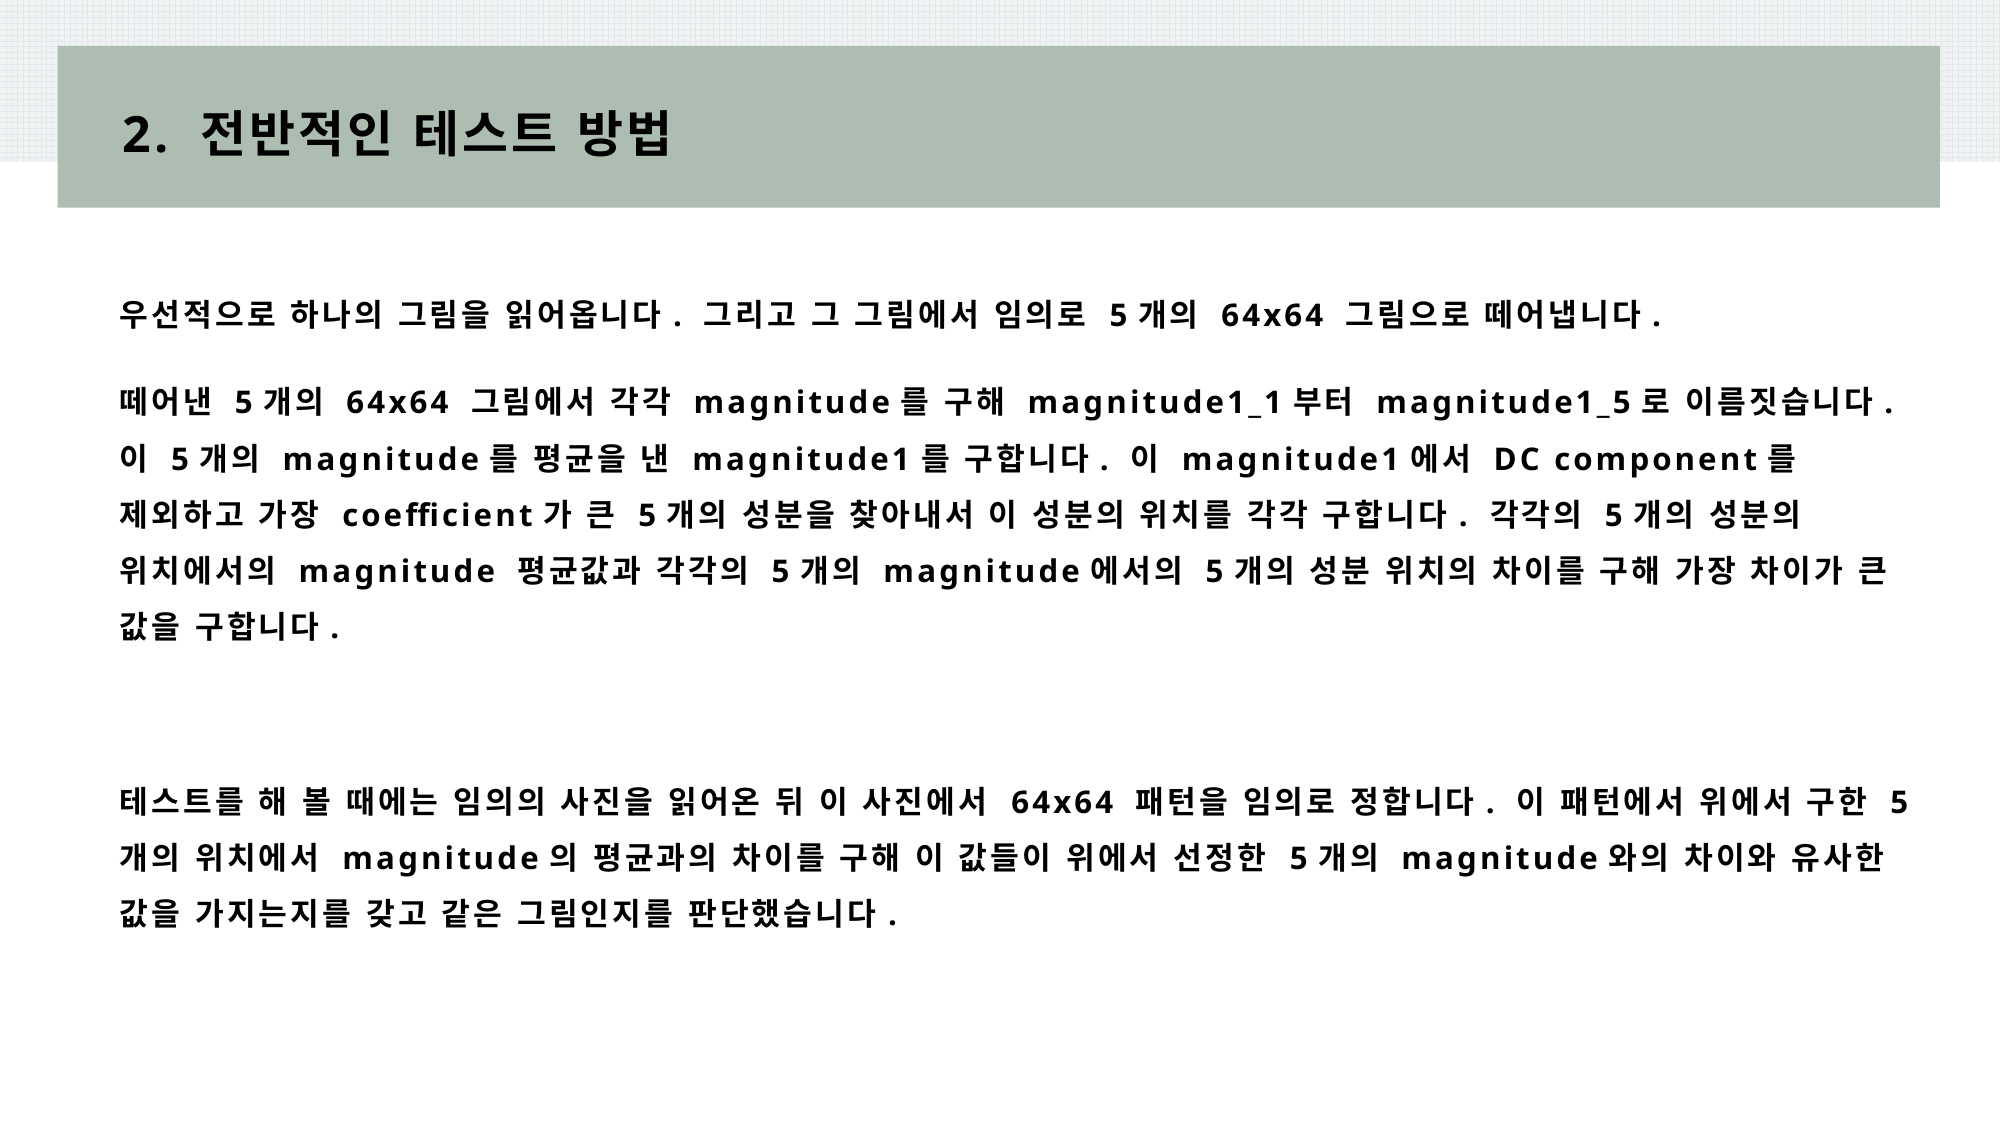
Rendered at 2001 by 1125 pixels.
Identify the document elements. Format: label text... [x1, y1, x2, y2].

title 2. 전반적인 테스트 방법 [104, 78, 1894, 192]
list 우선적으로 하나의 그림을 읽어옵니다. 그리고 그 그림에서 임의로 5개의 64x64 그림으로 떼어냅니다. 떼어낸 5개의 64x64 그림에서 각각 magnitude를 구해 magnitude1_1부터 magnitude1_5로 이름짓습니다. 이 5개의 magnitude를 평균을 낸 magnitude1를 구합니다. 이 magnitude1에서 DC component를 제외하고 가장 coefficient가 큰 5개의 성분을 찾아내서 이 성분의 위치를 각각 구합니다. 각각의 5개의 성분의 위치에서의 magnitude 평균값과 각각의 5개의 magnitude에서의 5개의 성분 위치의 차이를 구해 가장 차이가 큰 값을 구합니다. 테스트를 해 볼 때에는 임의의 사진을 읽어온 뒤 이 사진에서 64x64 패턴을 임의로 정합니다. 이 패턴에서 위에서 구한 5개의 위치에서 magnitude의 평균과의 차이를 구해 이 값들이 위에서 선정한 5개의 magnitude와의 차이와 유사한 값을 가지는지를 갖고 같은 그림인지를 판단했습니다. [104, 268, 1940, 1014]
